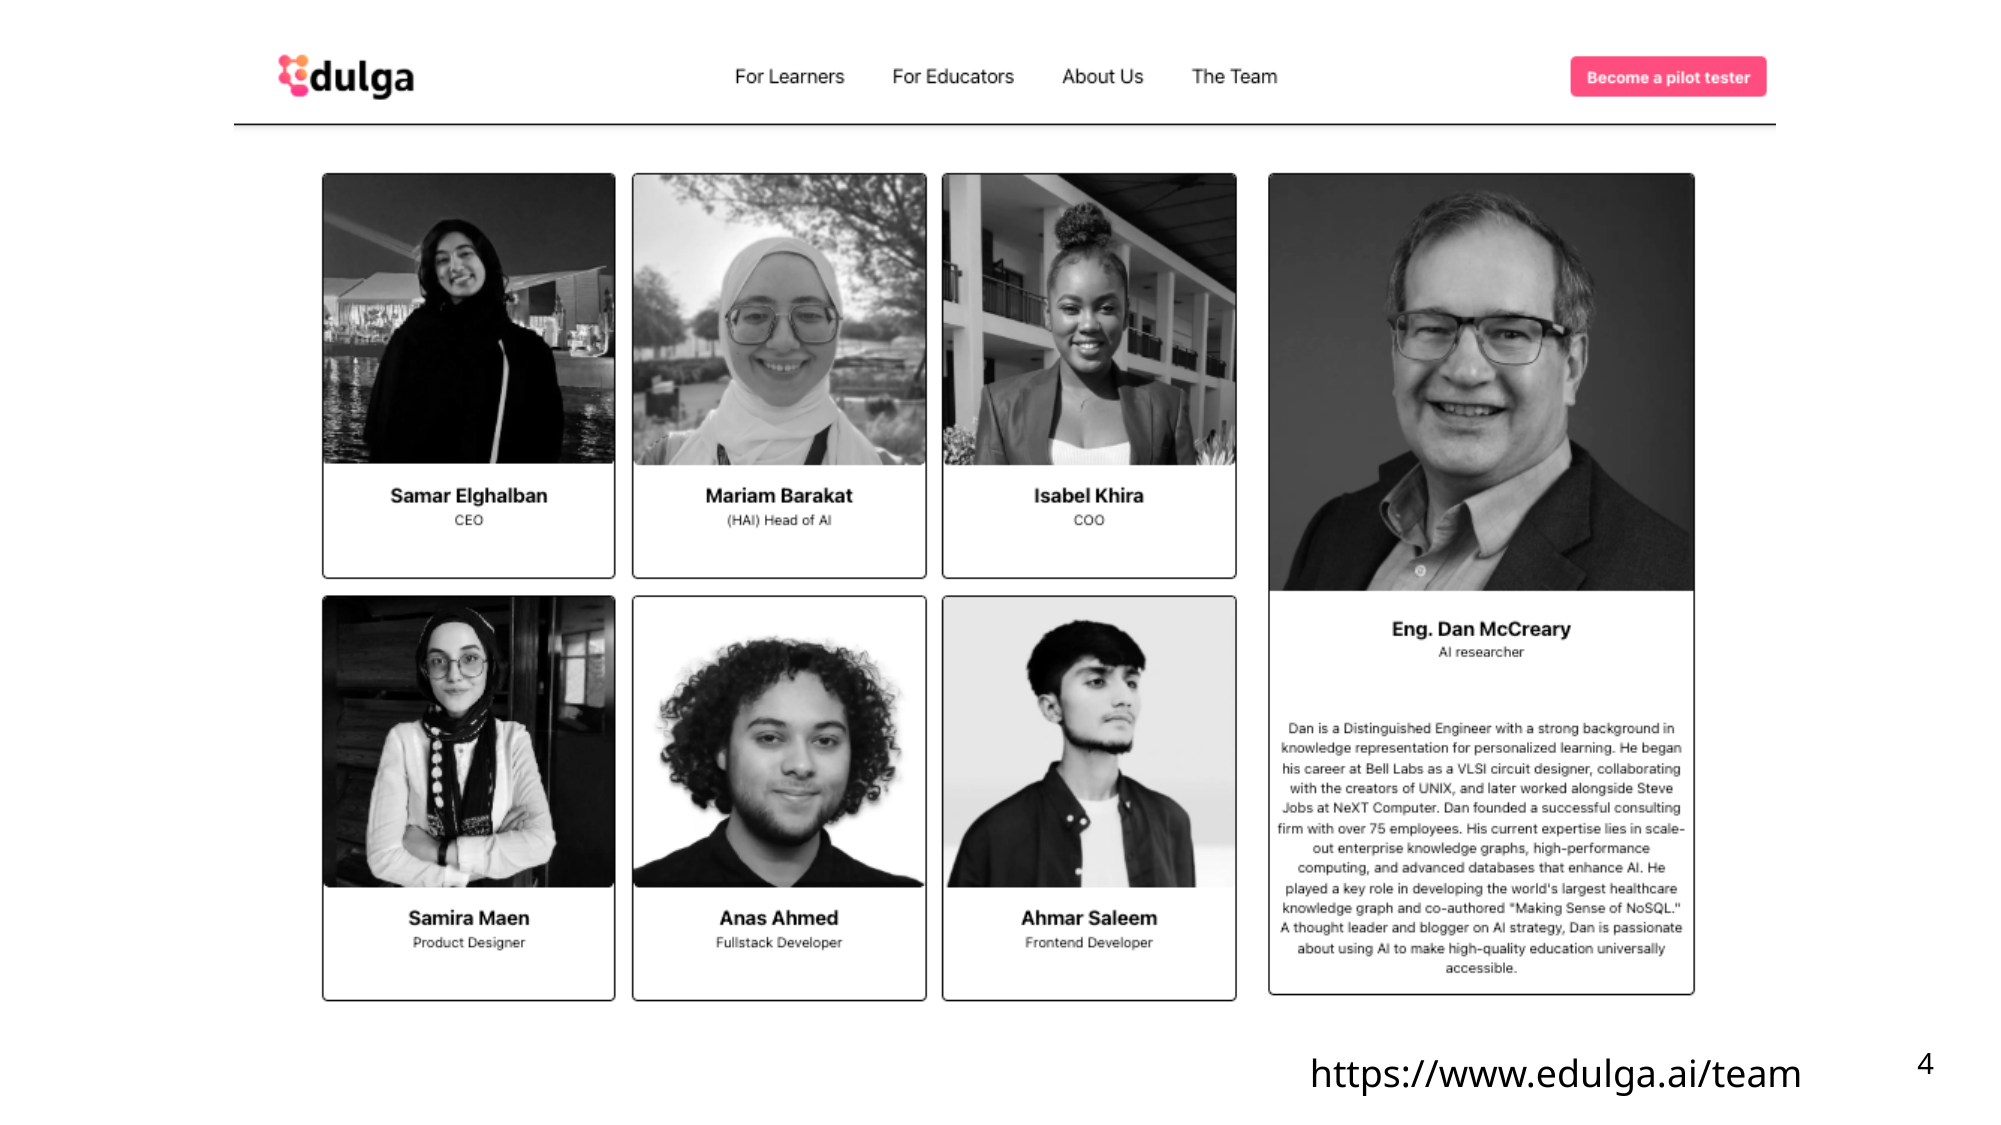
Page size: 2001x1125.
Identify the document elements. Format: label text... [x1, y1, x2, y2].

slide_number 4 [1499, 1035, 1949, 1096]
picture [233, 37, 1777, 1034]
text_box https://www.edulga.ai/team [1295, 1043, 1818, 1103]
